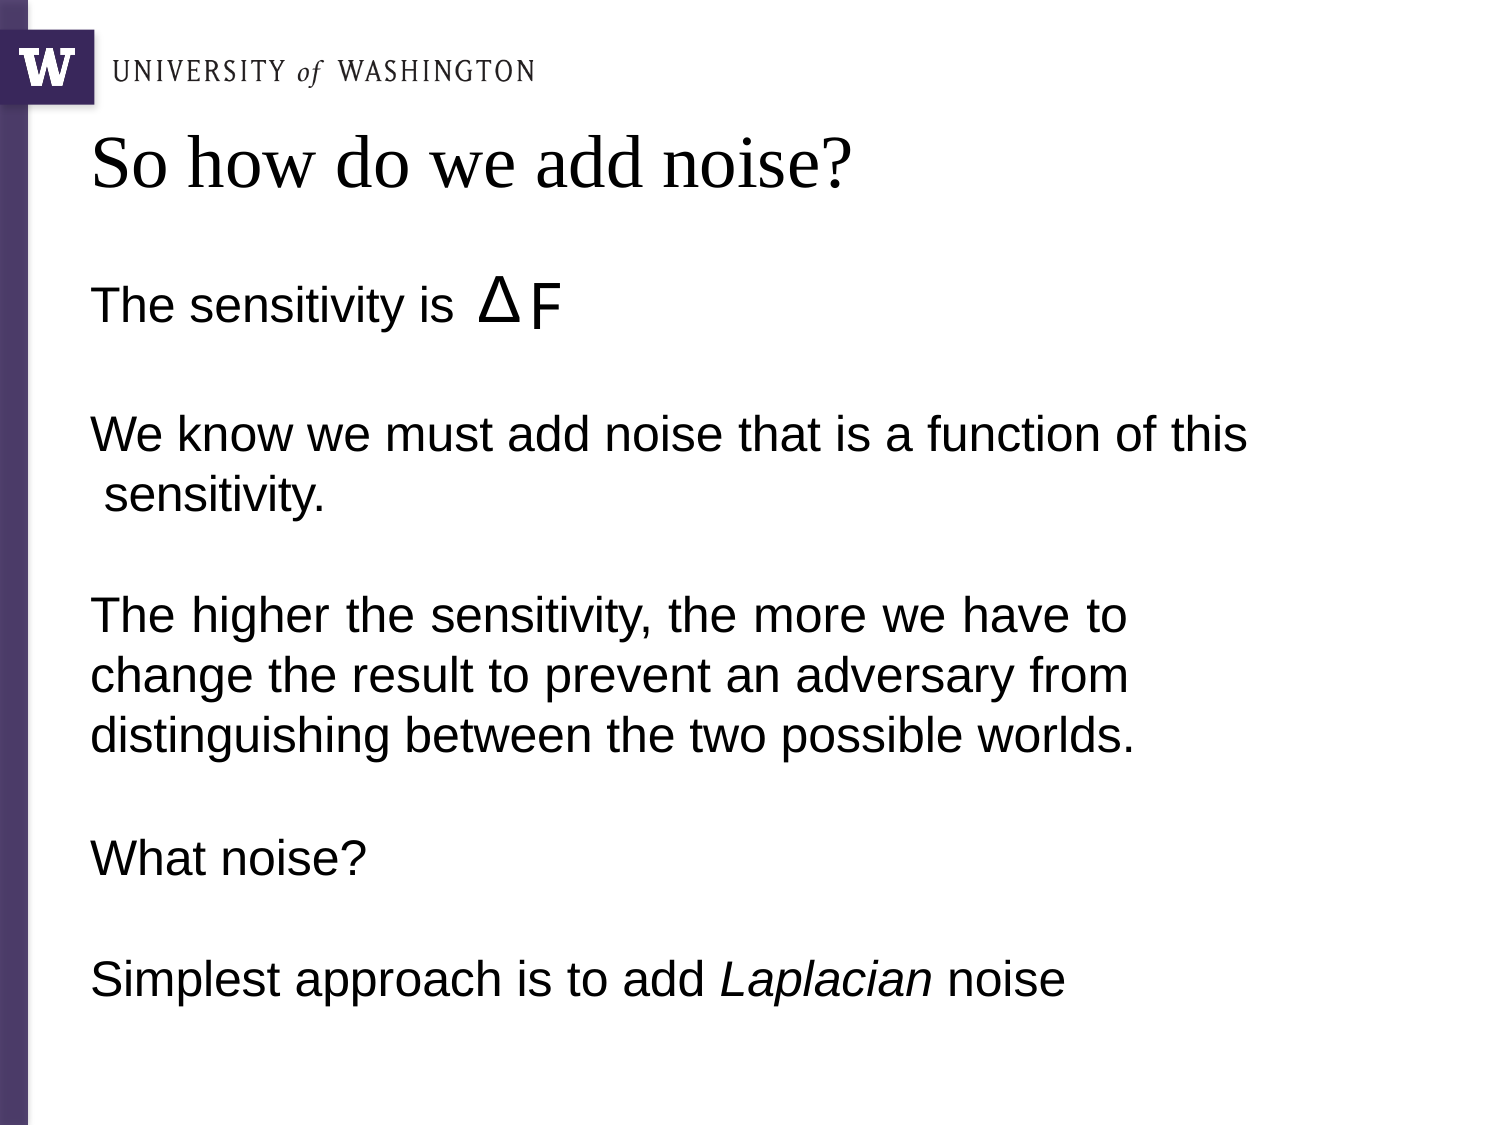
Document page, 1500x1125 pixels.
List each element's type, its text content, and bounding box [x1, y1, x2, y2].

title So how do we add noise? [87, 61, 857, 208]
text_box The sensitivity is ΔF We know we must add noise that is a function of this sensitivity. The higher the sensitivity, the more we have to change the result to prevent an adversary from distinguishing between the two possible worlds. What noise? Simplest approach is to add Laplacian noise [87, 208, 1253, 1007]
picture [19, 48, 75, 86]
